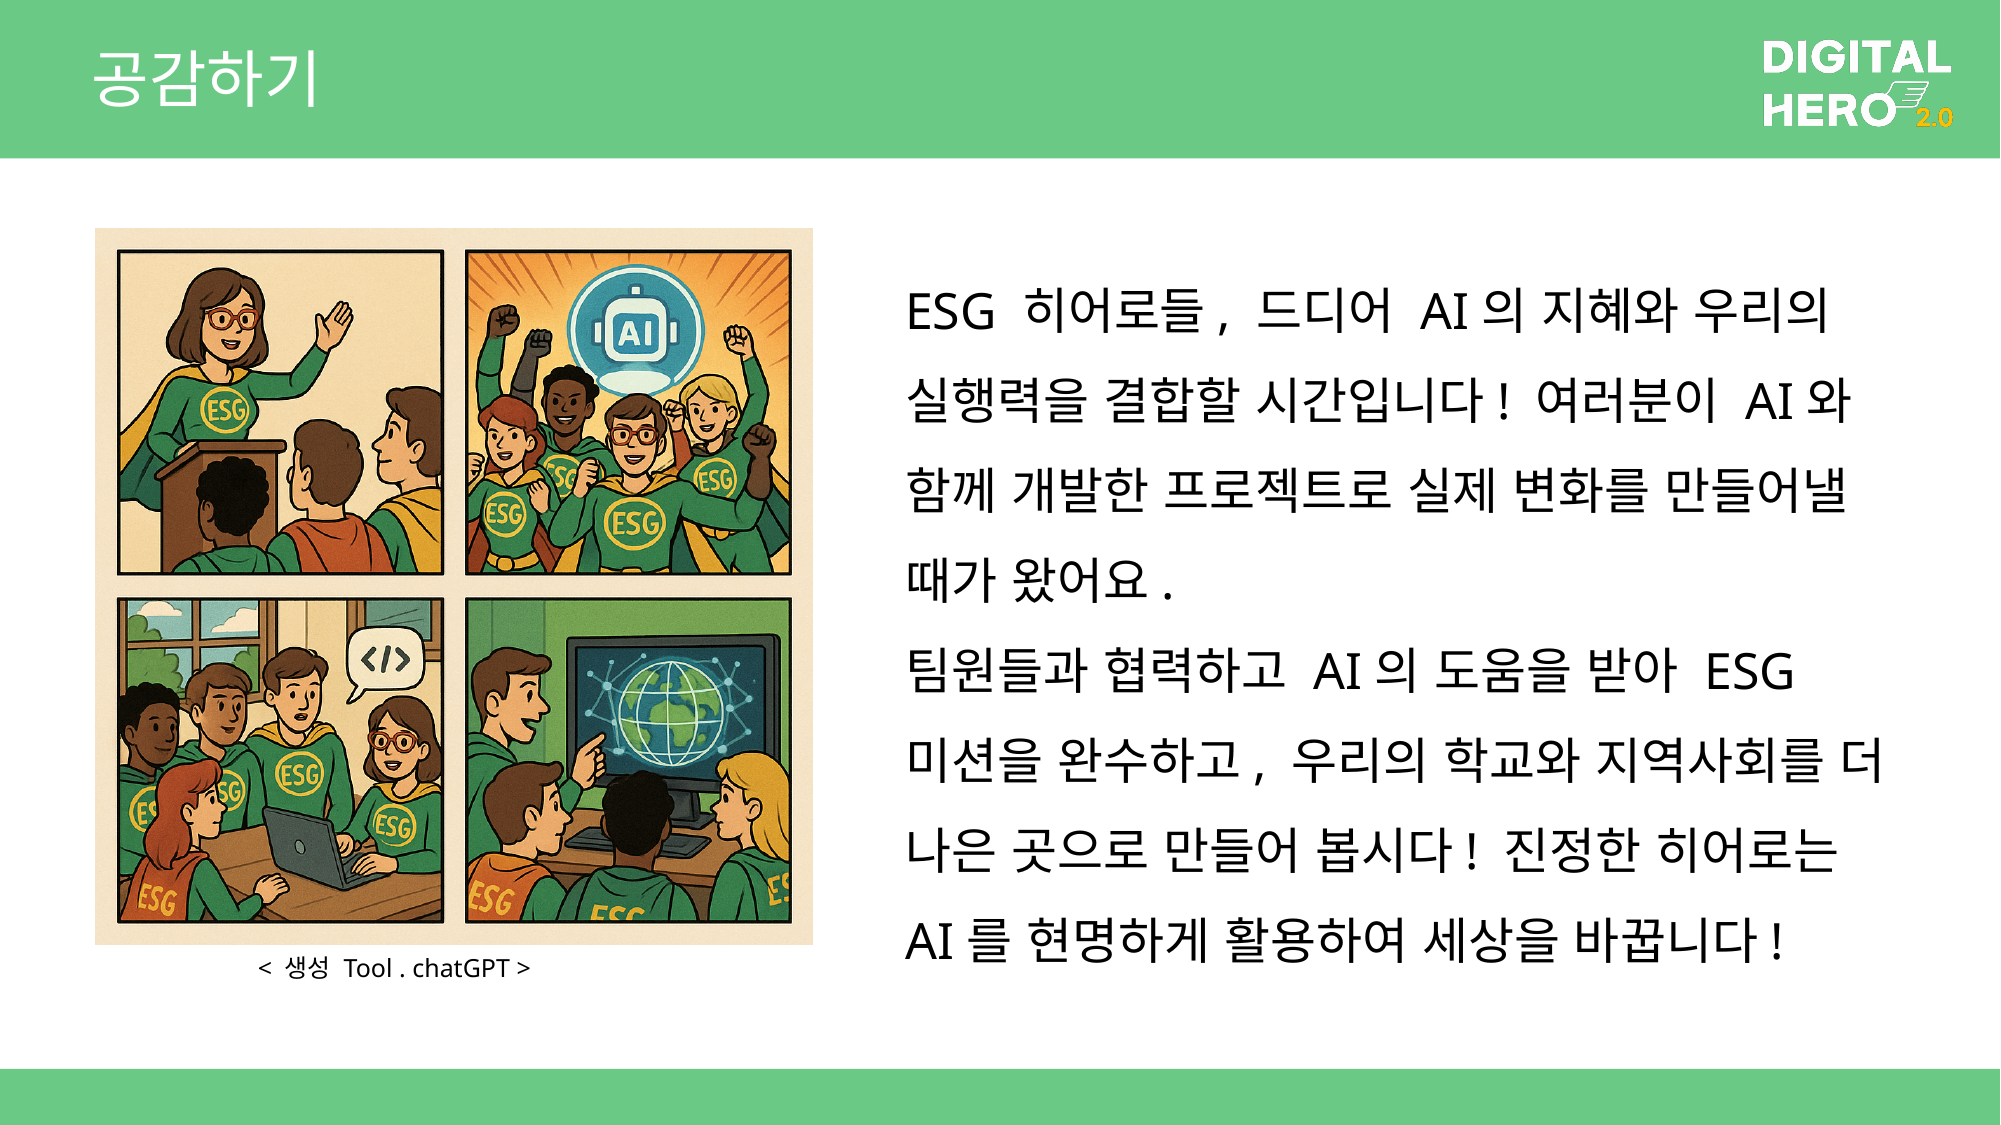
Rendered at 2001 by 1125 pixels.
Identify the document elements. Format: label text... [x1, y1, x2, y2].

picture [95, 227, 813, 945]
title 공감하기 [76, 33, 1802, 132]
text_box ESG 히어로들, 드디어 AI의 지혜와 우리의 실행력을 결합할 시간입니다! 여러분이 AI와 함께 개발한 프로젝트로 실제 변화를 만들어낼 때가 왔어요. 팀원들과 협력하고 AI의 도움을 받아 ESG 미션을 완수하고, 우리의 학교와 지역사회를 더 나은 곳으로 만들어 봅시다! 진정한 히어로는 AI를 현명하게 활용하여 세상을 바꿉니다! [890, 242, 1924, 977]
picture [1754, 23, 1967, 146]
text_box < 생성 Tool . chatGPT > [243, 953, 547, 990]
